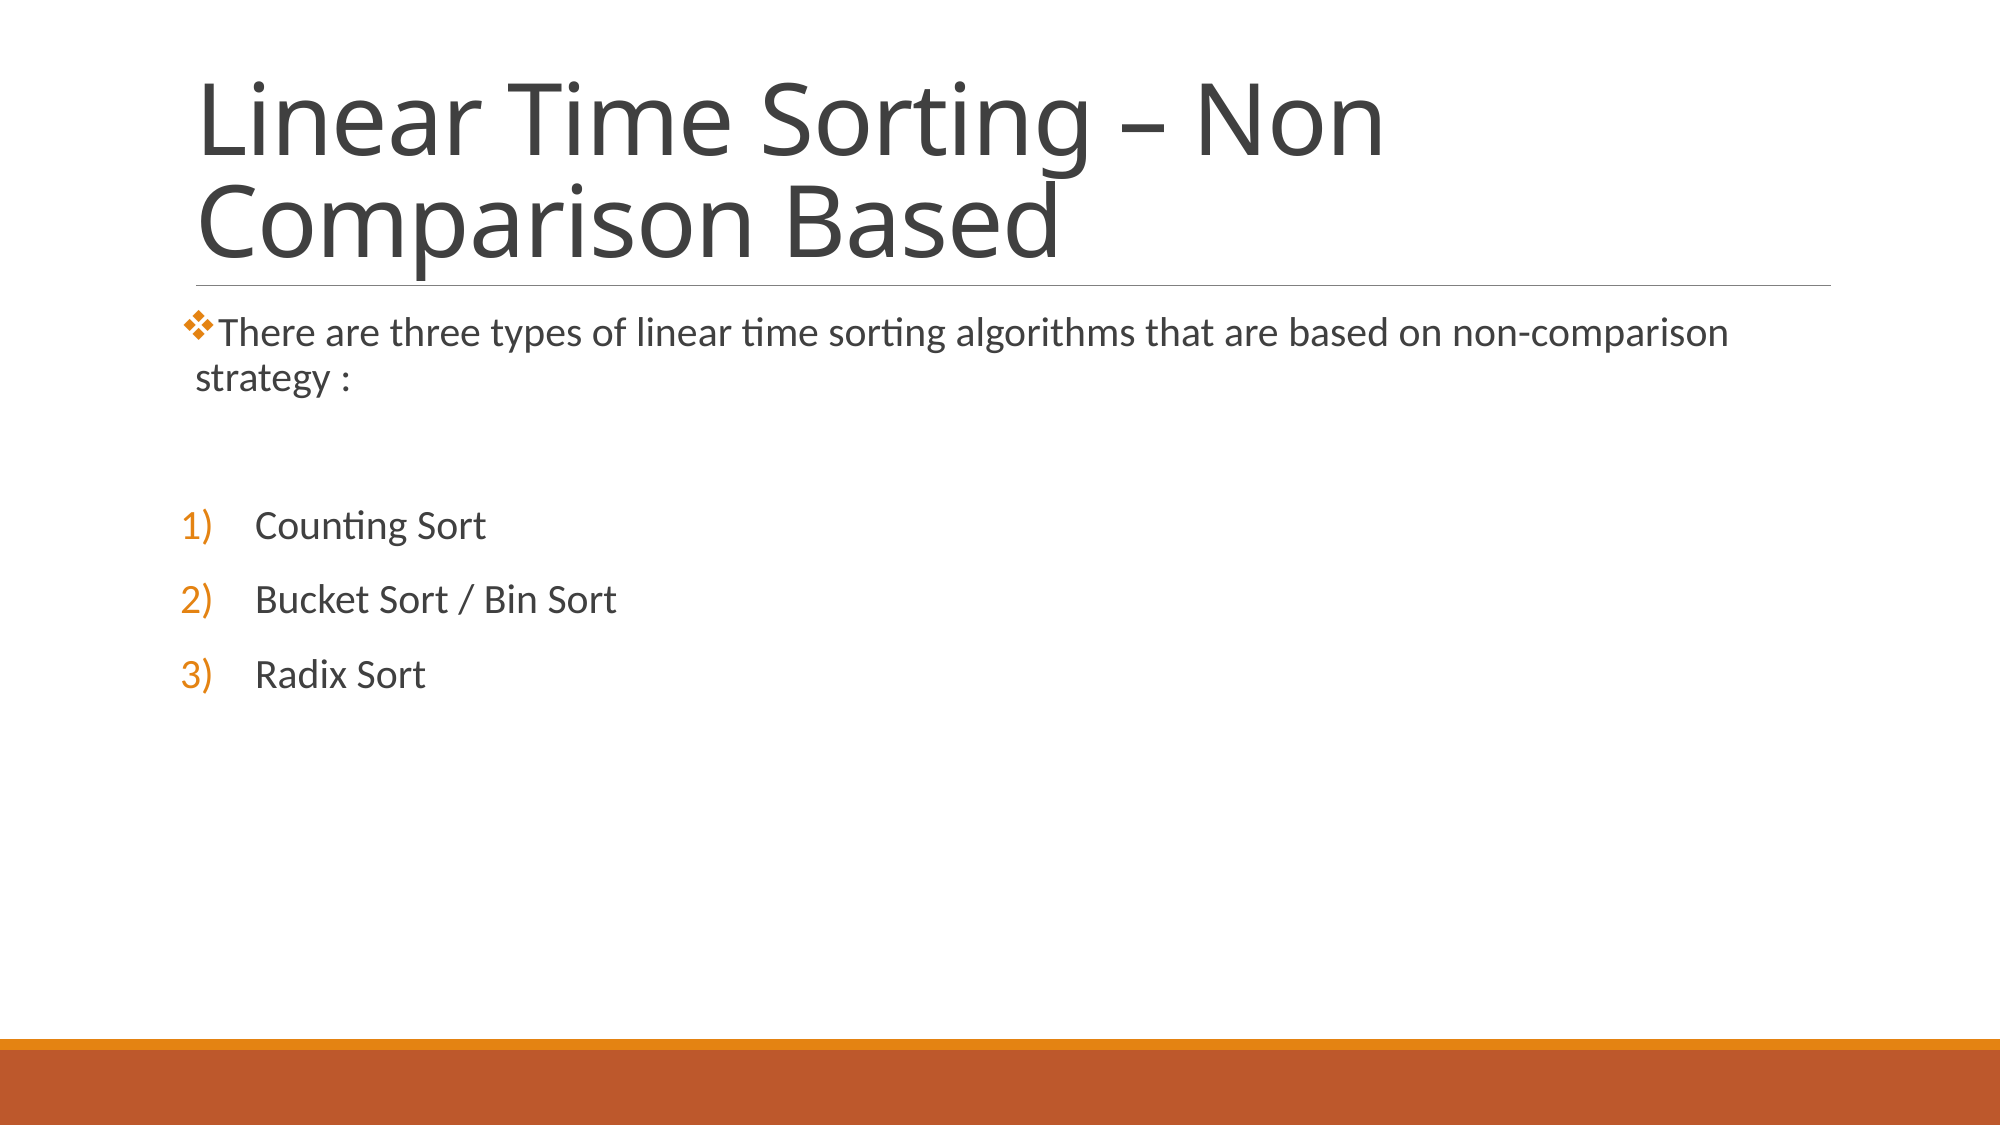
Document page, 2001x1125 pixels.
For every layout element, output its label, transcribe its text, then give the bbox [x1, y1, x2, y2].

list There are three types of linear time sorting algorithms that are based on non-comparison strategy : Counting Sort Bucket Sort / Bin Sort Radix Sort [180, 302, 1830, 963]
title Linear Time Sorting – Non Comparison Based [180, 47, 1830, 285]
